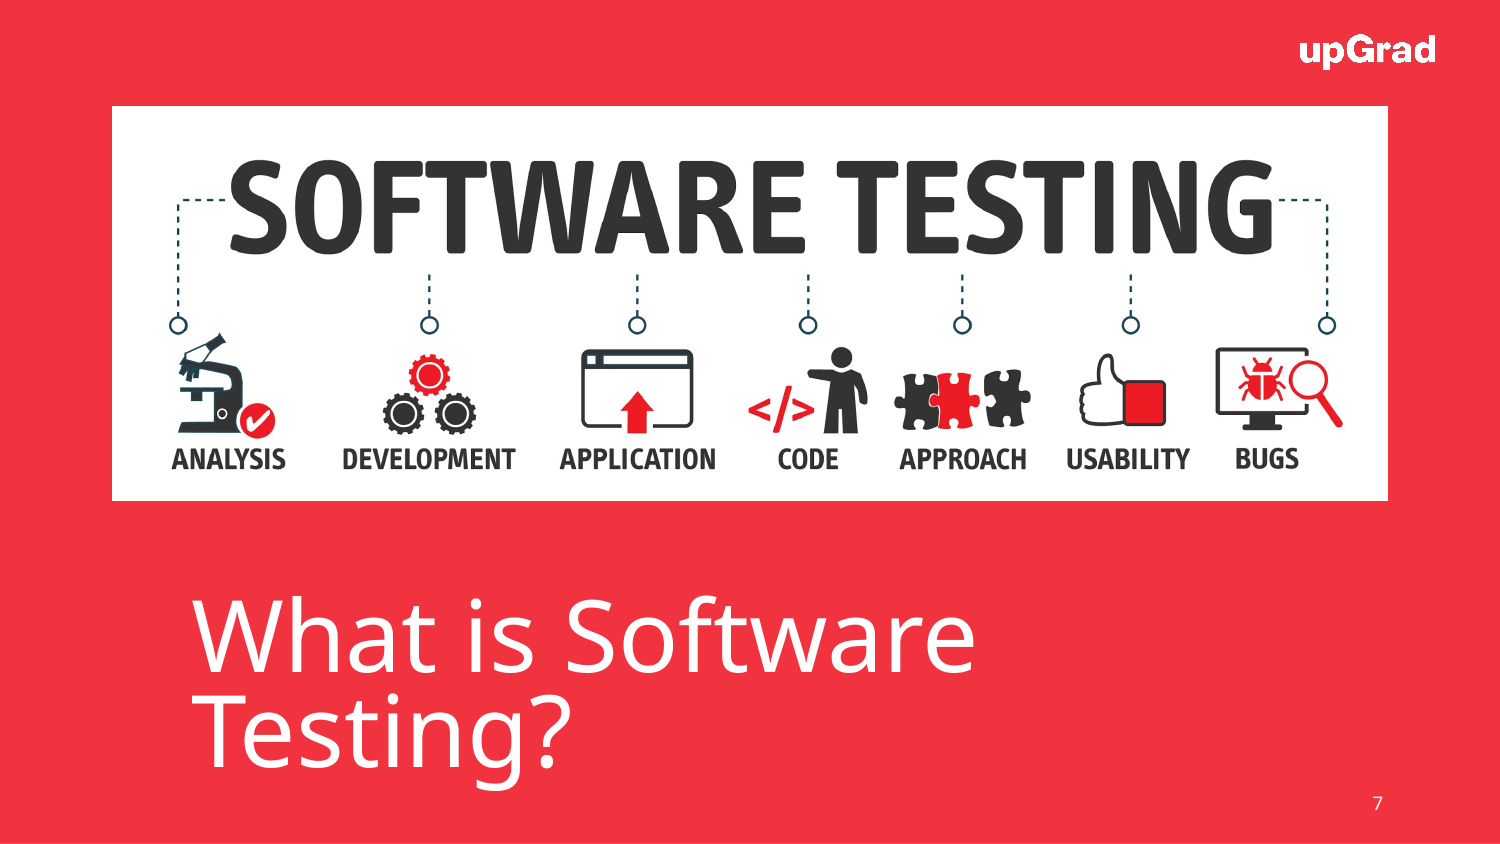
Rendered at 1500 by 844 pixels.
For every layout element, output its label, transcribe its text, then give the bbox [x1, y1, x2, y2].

picture [1300, 34, 1435, 70]
text_box What is Software Testing? [176, 587, 1324, 671]
picture [111, 106, 1389, 501]
slide_number 7 [1060, 782, 1399, 827]
